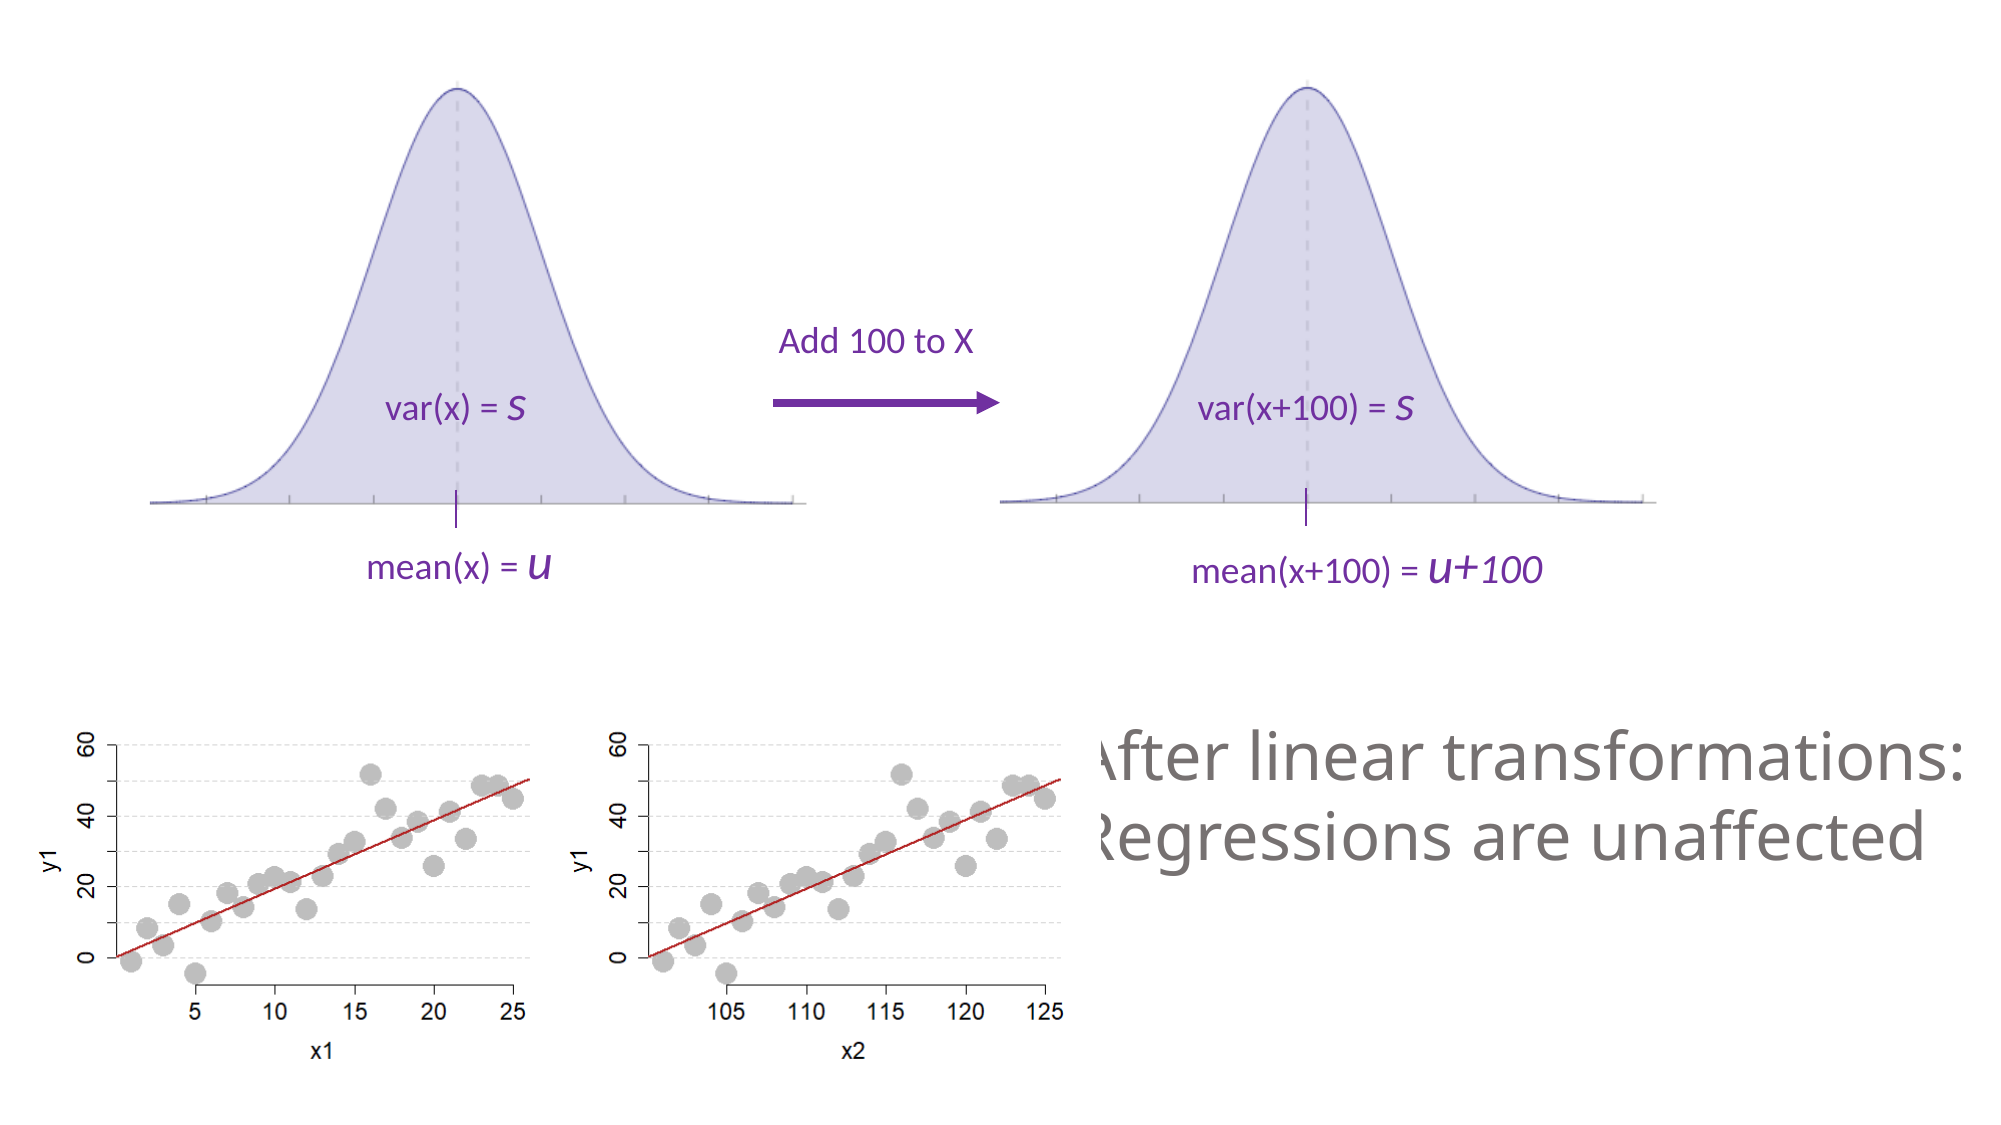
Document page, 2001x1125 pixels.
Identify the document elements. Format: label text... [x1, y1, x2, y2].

picture [149, 43, 813, 510]
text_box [999, 42, 1663, 603]
picture [38, 657, 1101, 1083]
text_box Add 100 to X [813, 308, 989, 369]
text_box After linear transformations: Regressions are unaffected [1101, 706, 1983, 882]
text_box mean(x) = u [351, 522, 568, 597]
